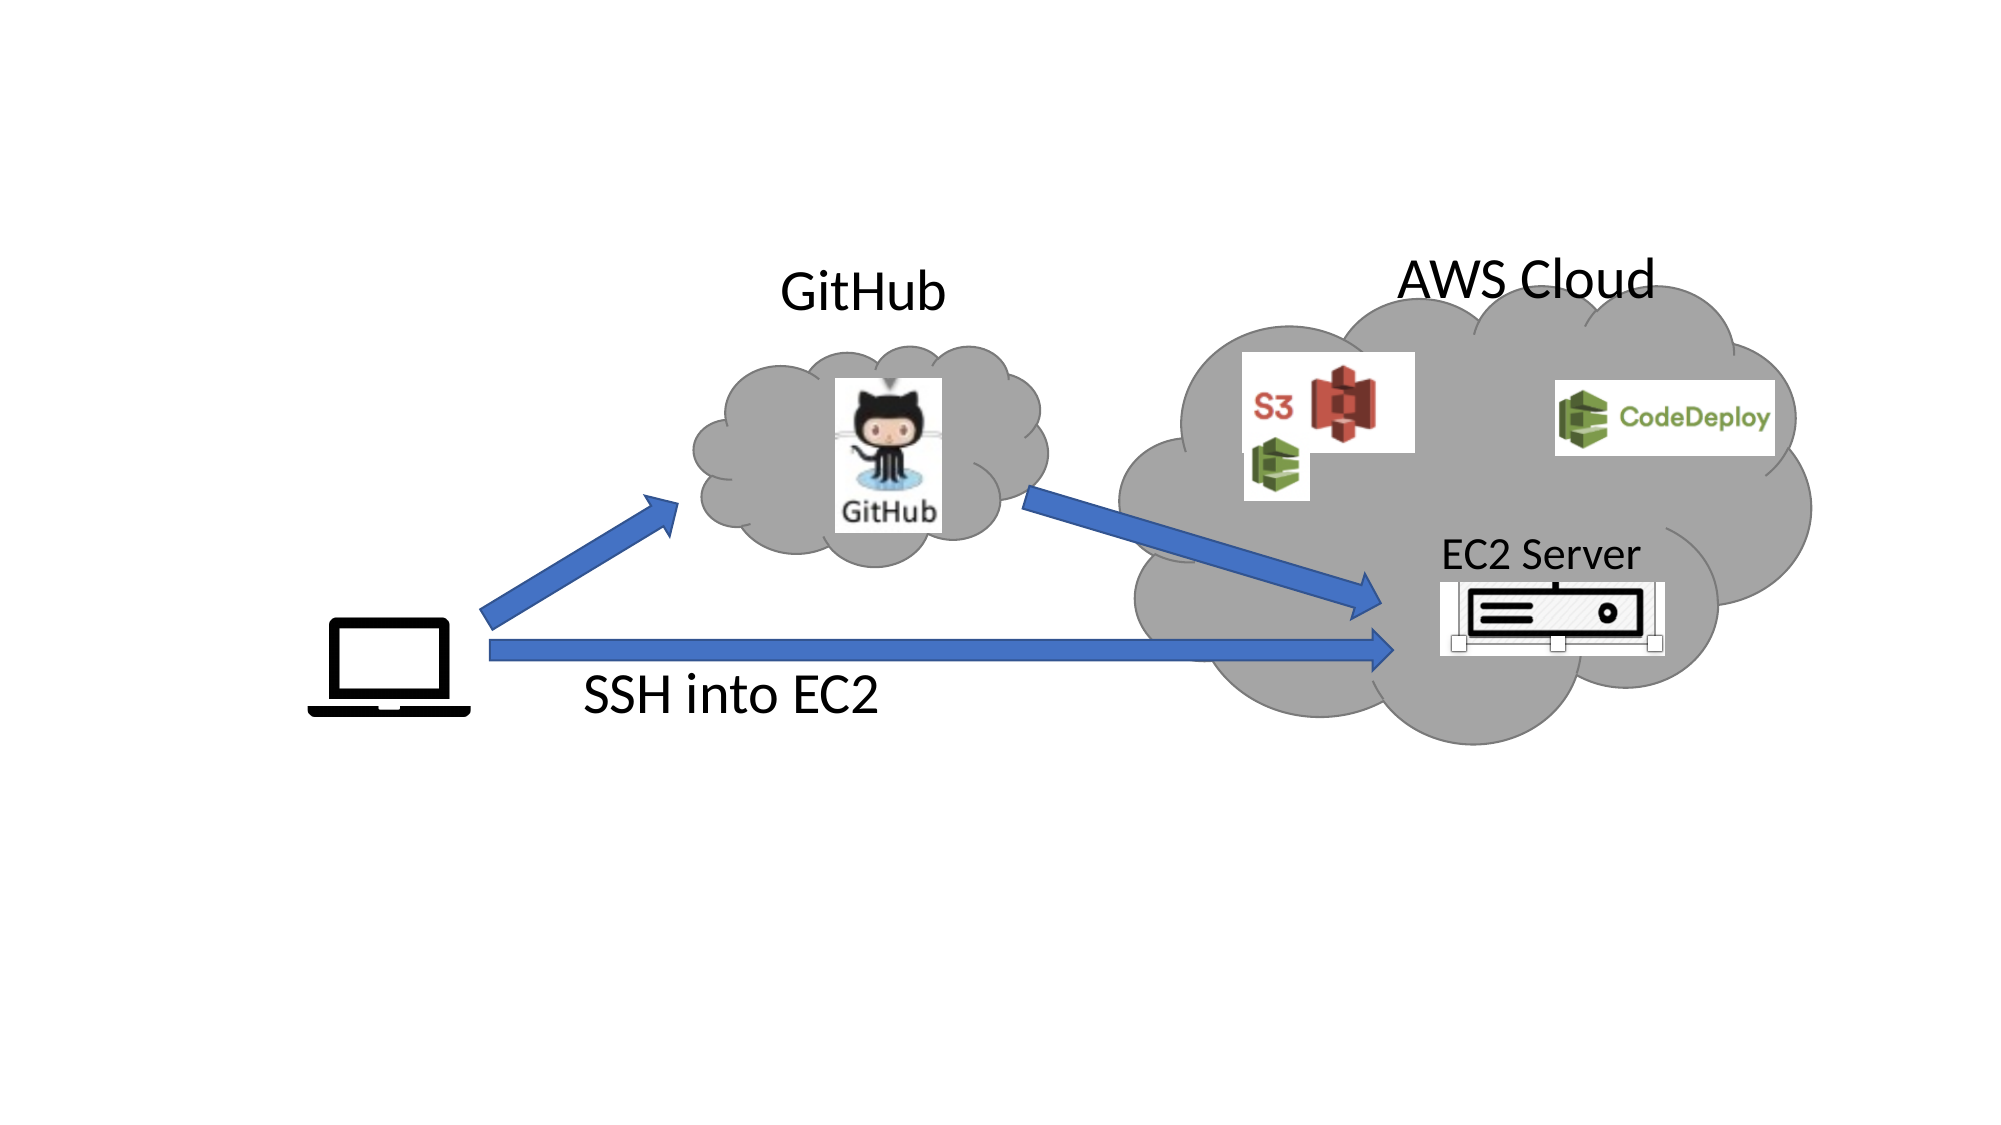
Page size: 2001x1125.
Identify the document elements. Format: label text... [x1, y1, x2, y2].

text_box EC2 Server [1426, 522, 1706, 588]
text_box [478, 494, 679, 632]
text_box [692, 366, 1050, 569]
text_box AWS Cloud [1382, 240, 1725, 354]
text_box GitHub [765, 252, 1108, 366]
picture [1555, 380, 1775, 456]
text_box SSH into EC2 [568, 655, 1040, 769]
text_box [1118, 305, 1813, 746]
picture [835, 378, 942, 533]
text_box [1021, 484, 1383, 622]
picture [1440, 582, 1665, 656]
picture [304, 582, 474, 752]
picture [1242, 352, 1415, 501]
text_box [488, 627, 1395, 674]
